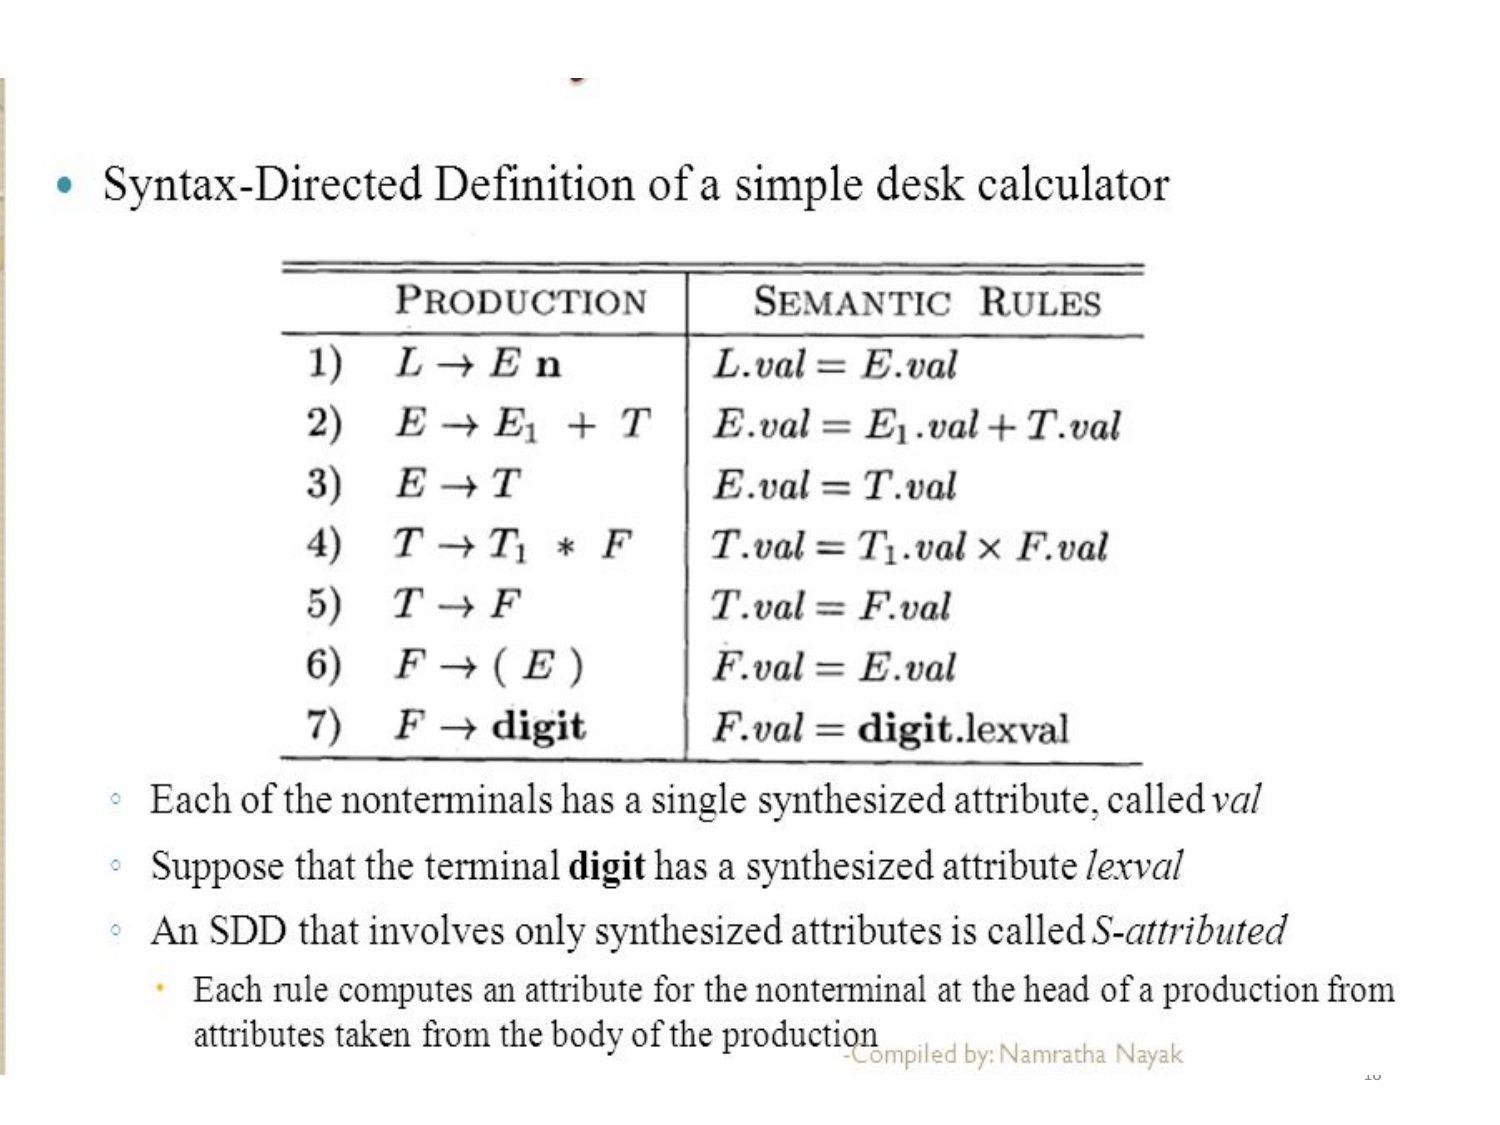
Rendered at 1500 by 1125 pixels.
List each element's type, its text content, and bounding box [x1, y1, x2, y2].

slide_number 18 [1059, 1075, 1397, 1103]
picture [0, 78, 1425, 1075]
